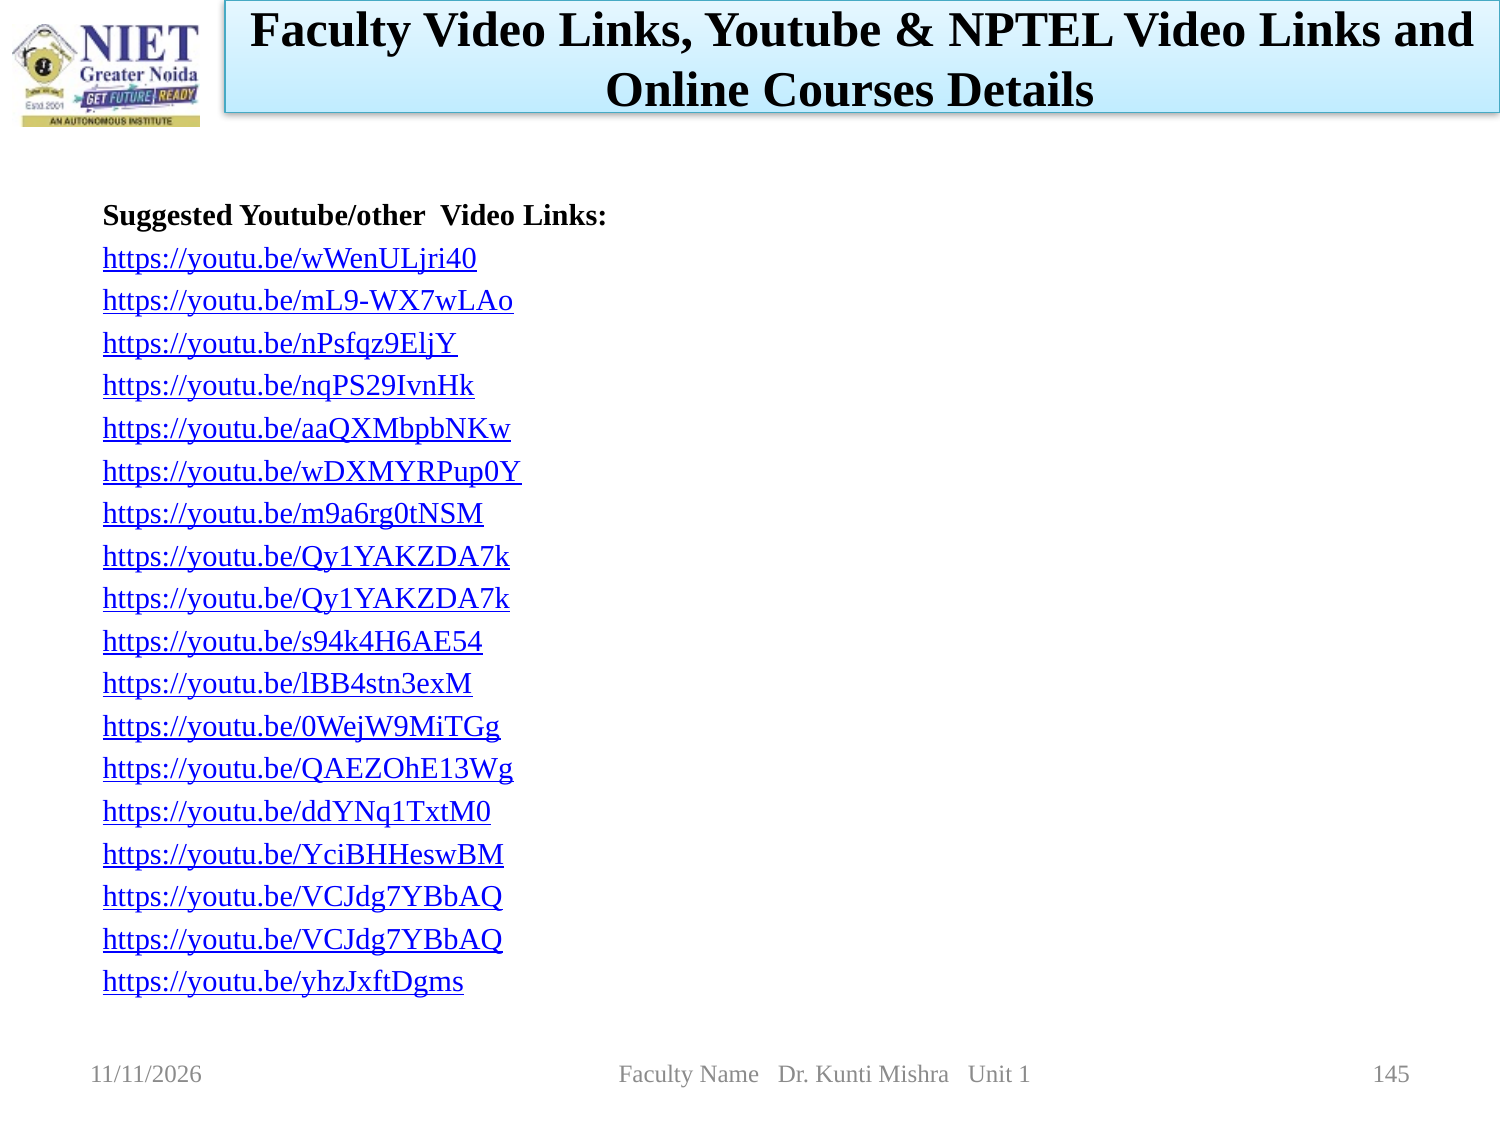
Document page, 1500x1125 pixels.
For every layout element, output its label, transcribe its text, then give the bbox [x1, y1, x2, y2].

list Suggested Youtube/other Video Links: https://youtu.be/wWenULjri40 https://youtu.be/mL9-WX7wLAo https://youtu.be/nPsfqz9EljY https://youtu.be/nqPS29IvnHk https://youtu.be/aaQXMbpbNKw https://youtu.be/wDXMYRPup0Y https://youtu.be/m9a6rg0tNSM https://youtu.be/Qy1YAKZDA7k https://youtu.be/Qy1YAKZDA7k https://youtu.be/s94k4H6AE54 https://youtu.be/lBB4stn3exM https://youtu.be/0WejW9MiTGg https://youtu.be/QAEZOhE13Wg https://youtu.be/ddYNq1TxtM0 https://youtu.be/YciBHHeswBM https://youtu.be/VCJdg7YBbAQ https://youtu.be/VCJdg7YBbAQ https://youtu.be/yhzJxftDgms [87, 187, 1438, 1050]
picture [12, 24, 200, 127]
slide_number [75, 1042, 412, 1103]
footer Faculty Name Dr. Kunti Mishra Unit 1 [412, 1042, 1074, 1103]
text_box Faculty Video Links, Youtube & NPTEL Video Links and Online Courses Details [224, 0, 1500, 113]
slide_number 145 [1074, 1042, 1425, 1103]
